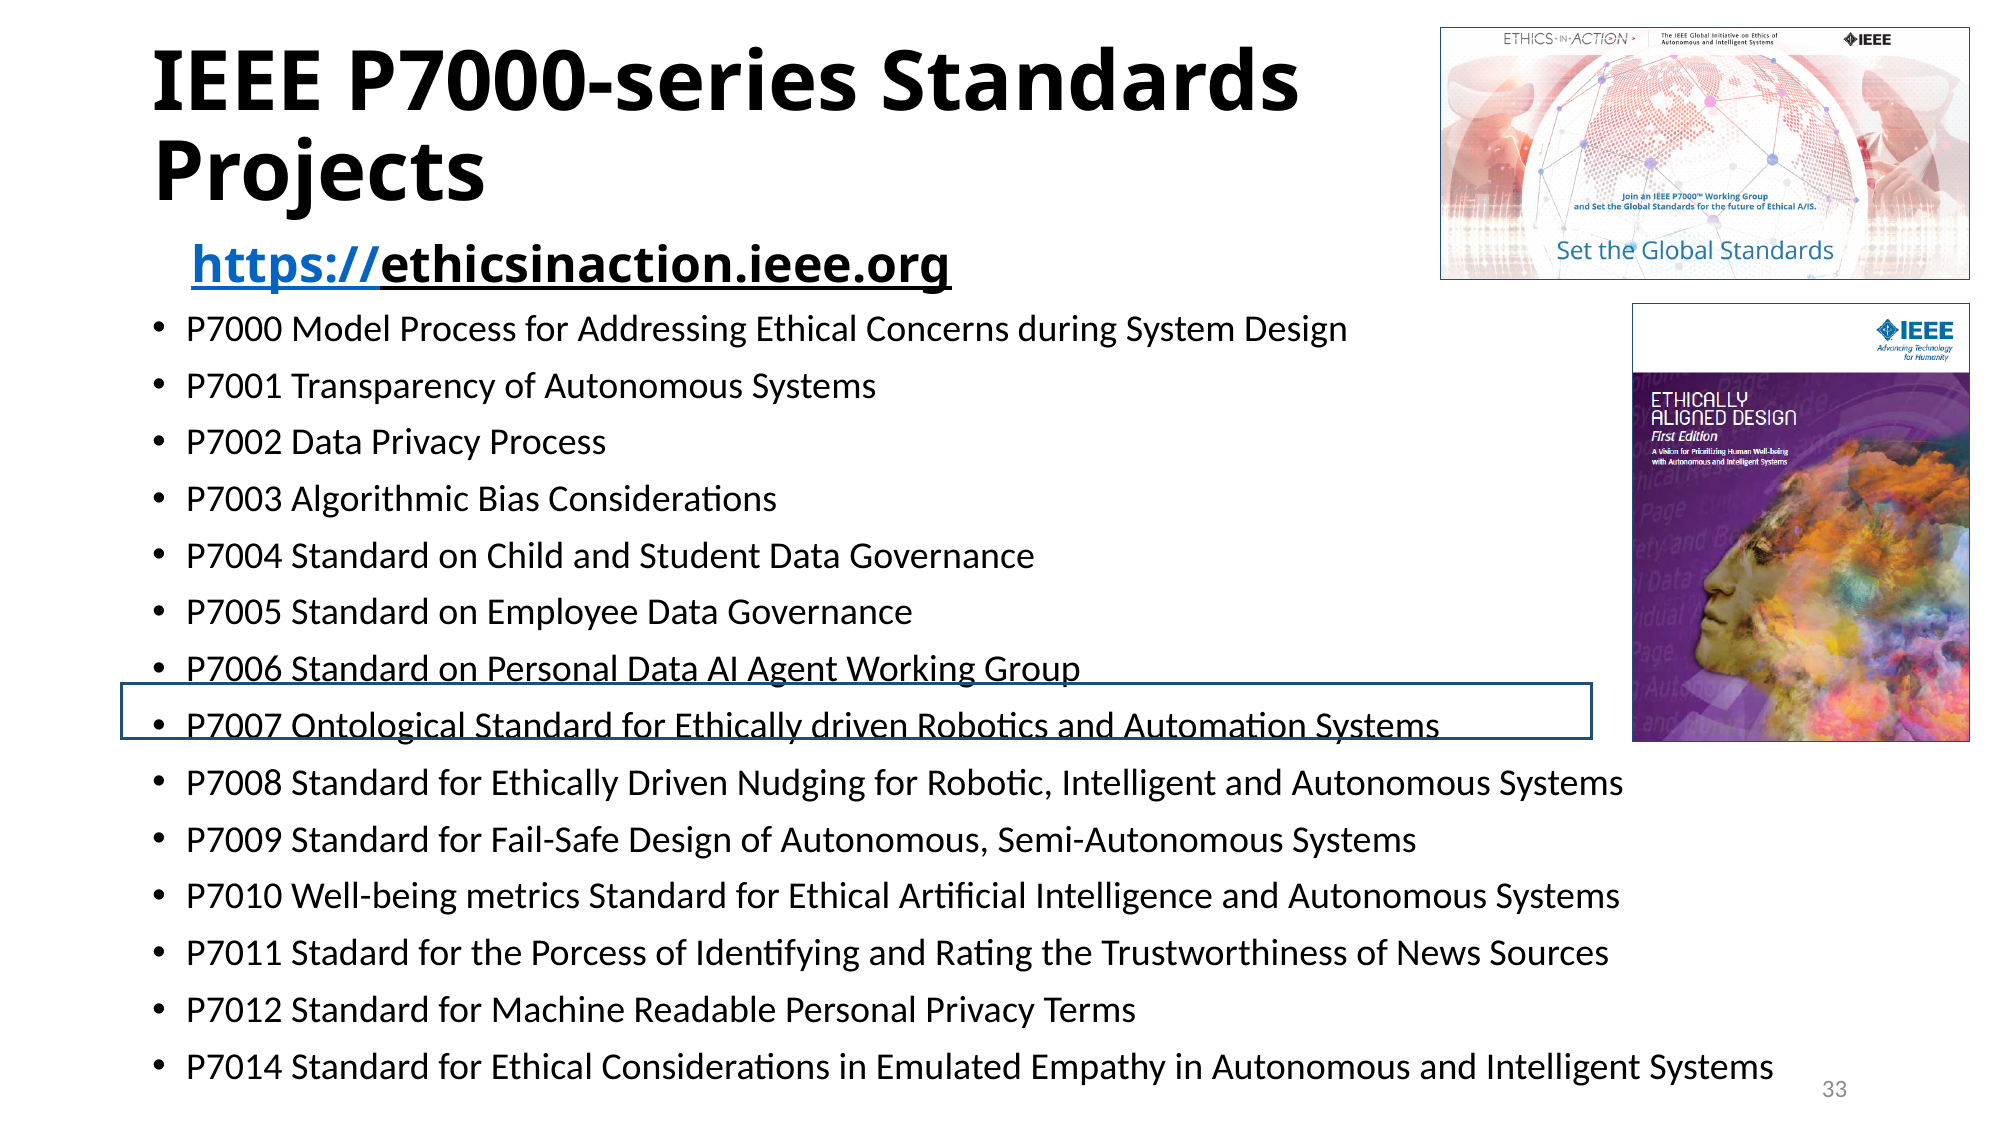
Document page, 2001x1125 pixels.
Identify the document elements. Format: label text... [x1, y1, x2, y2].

picture [1440, 27, 1970, 280]
list P7000 Model Process for Addressing Ethical Concerns during System Design P7001 Transparency of Autonomous Systems P7002 Data Privacy Process P7003 Algorithmic Bias Considerations P7004 Standard on Child and Student Data Governance P7005 Standard on Employee Data Governance P7006 Standard on Personal Data AI Agent Working Group P7007 Ontological Standard for Ethically driven Robotics and Automation Systems P7008 Standard for Ethically Driven Nudging for Robotic, Intelligent and Autonomous Systems P7009 Standard for Fail-Safe Design of Autonomous, Semi-Autonomous Systems P7010 Well-being metrics Standard for Ethical Artificial Intelligence and Autonomous Systems P7011 Stadard for the Porcess of Identifying and Rating the Trustworthiness of News Sources P7012 Standard for Machine Readable Personal Privacy Terms P7014 Standard for Ethical Considerations in Emulated Empathy in Autonomous and Intelligent Systems [137, 301, 1988, 1099]
picture [1632, 303, 1970, 742]
text_box [121, 682, 1593, 740]
title IEEE P7000-series Standards Projects https://ethicsinaction.ieee.org [137, 59, 1430, 278]
slide_number 33 [1412, 1057, 1863, 1118]
